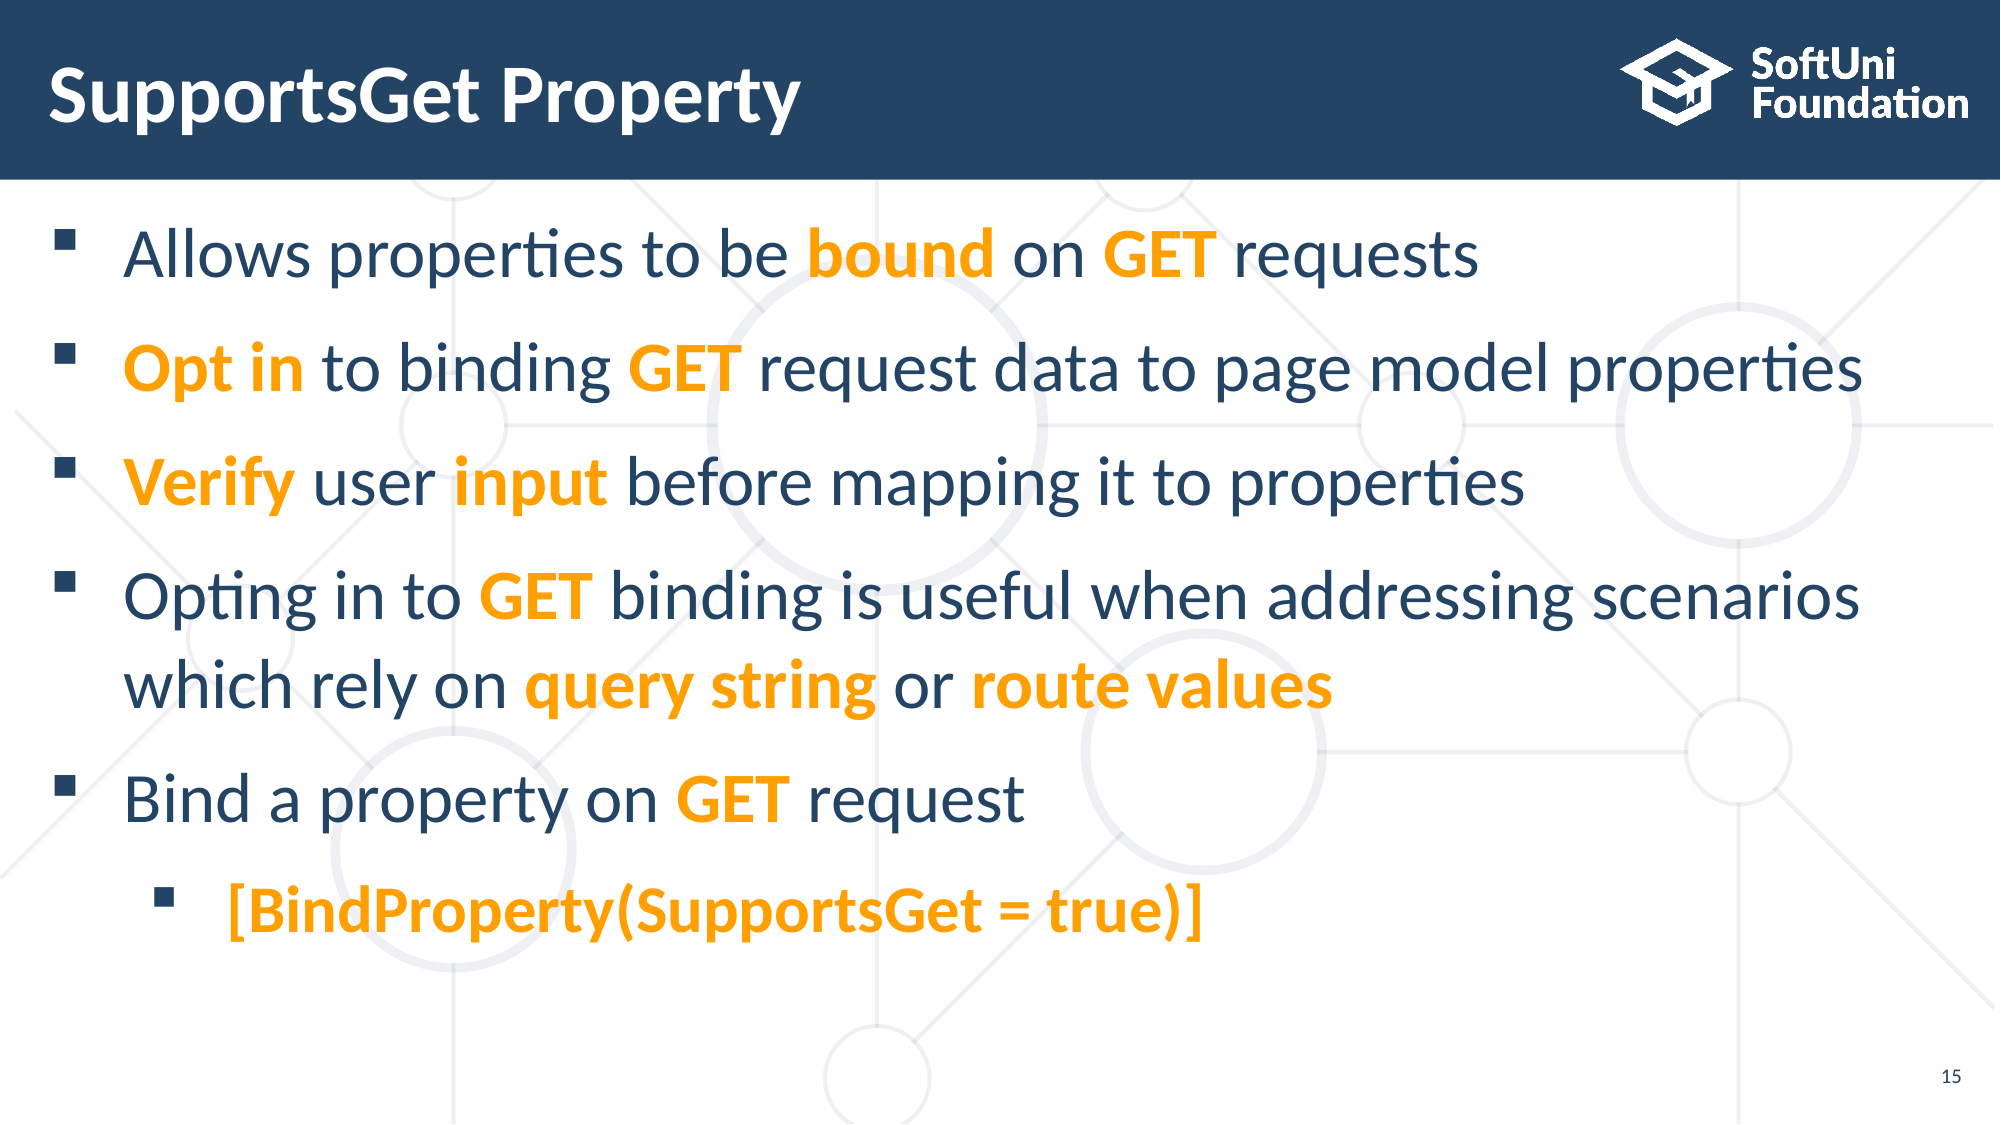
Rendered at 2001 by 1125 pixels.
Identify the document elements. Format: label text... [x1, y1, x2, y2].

list Allows properties to be bound on GET requests Opt in to binding GET request data to page model properties Verify user input before mapping it to properties Opting in to GET binding is useful when addressing scenarios which rely on query string or route values Bind a property on GET request [BindProperty(SupportsGet = true)] [31, 196, 1970, 1050]
title SupportsGet Property [31, 16, 1591, 162]
slide_number 15 [1897, 1049, 1968, 1101]
picture [1619, 38, 1968, 126]
